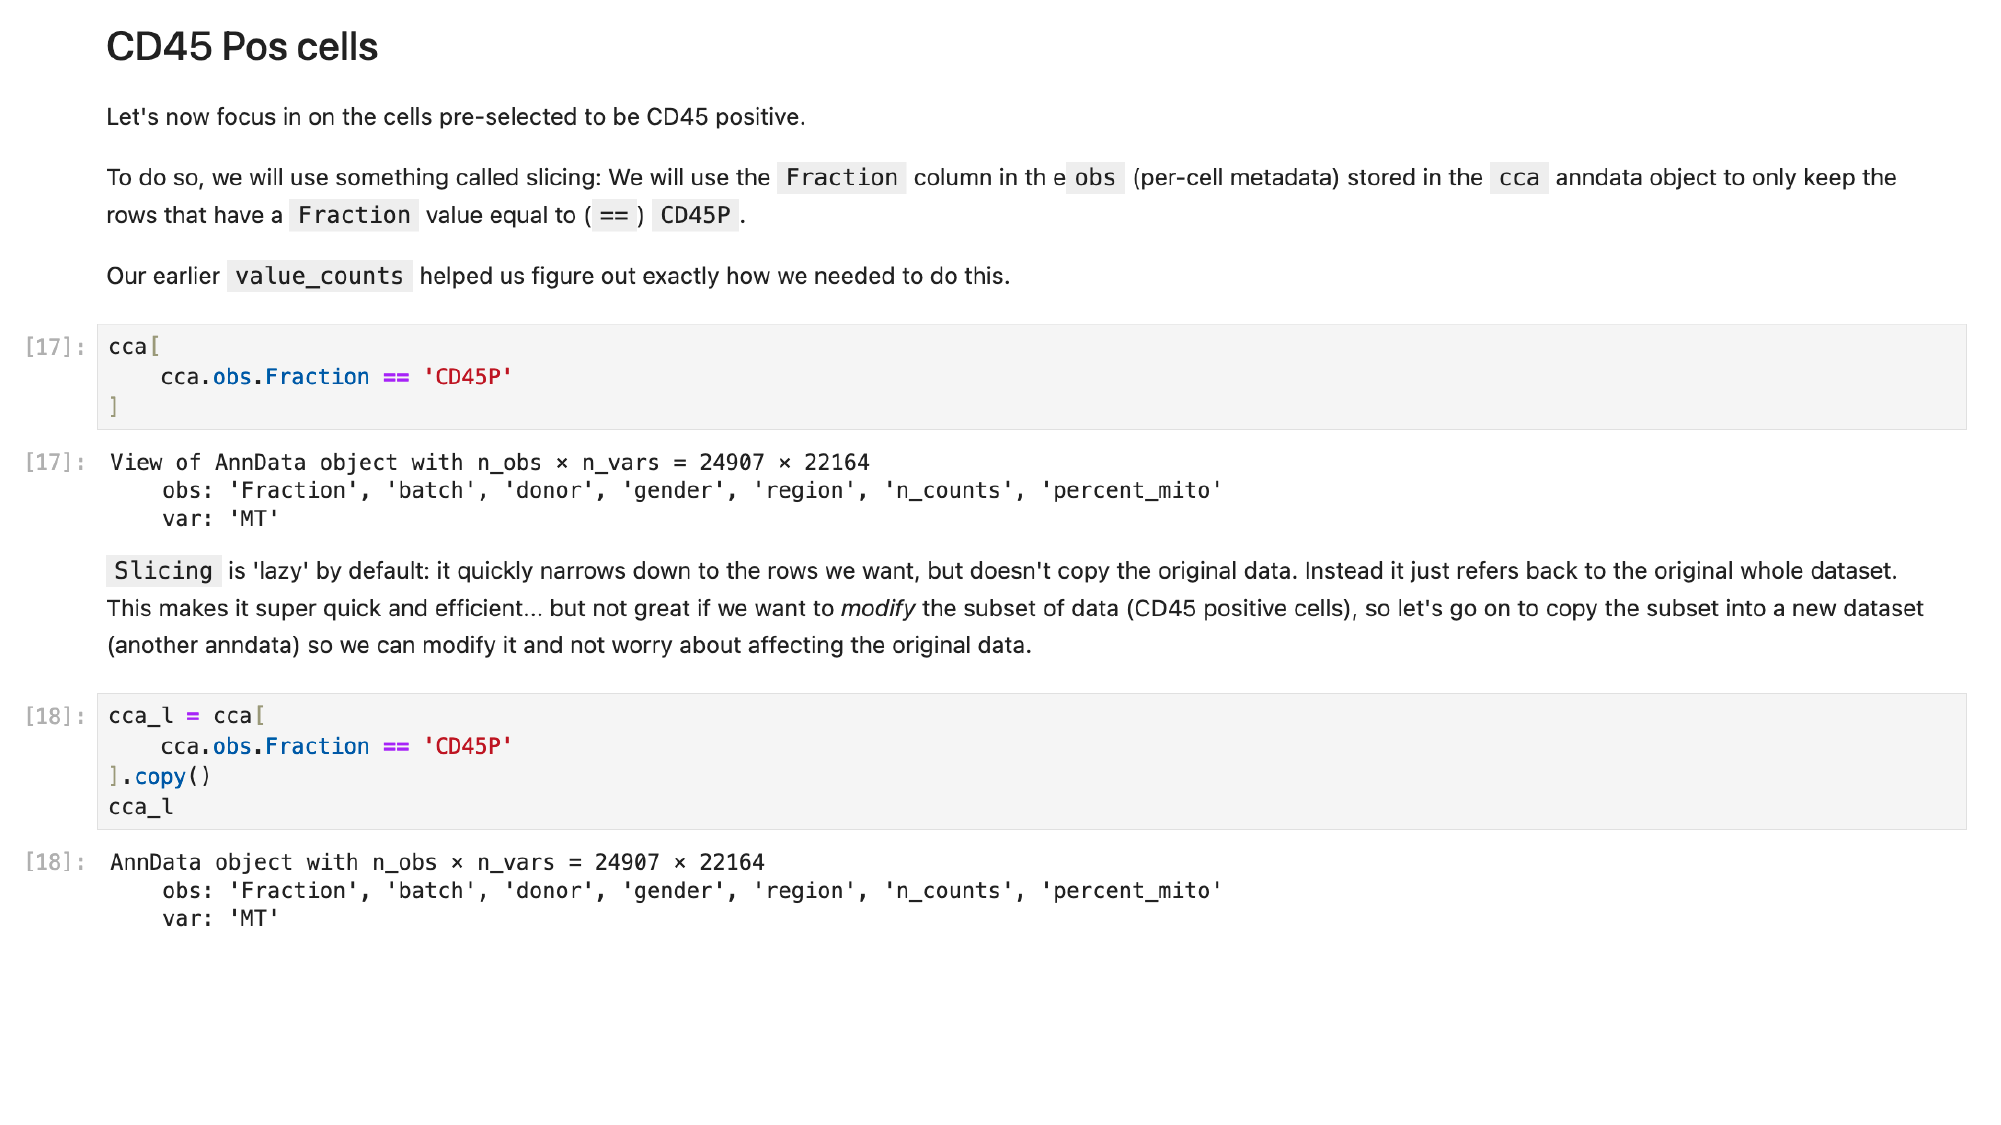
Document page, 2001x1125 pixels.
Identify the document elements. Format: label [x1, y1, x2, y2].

picture [0, 0, 1974, 941]
